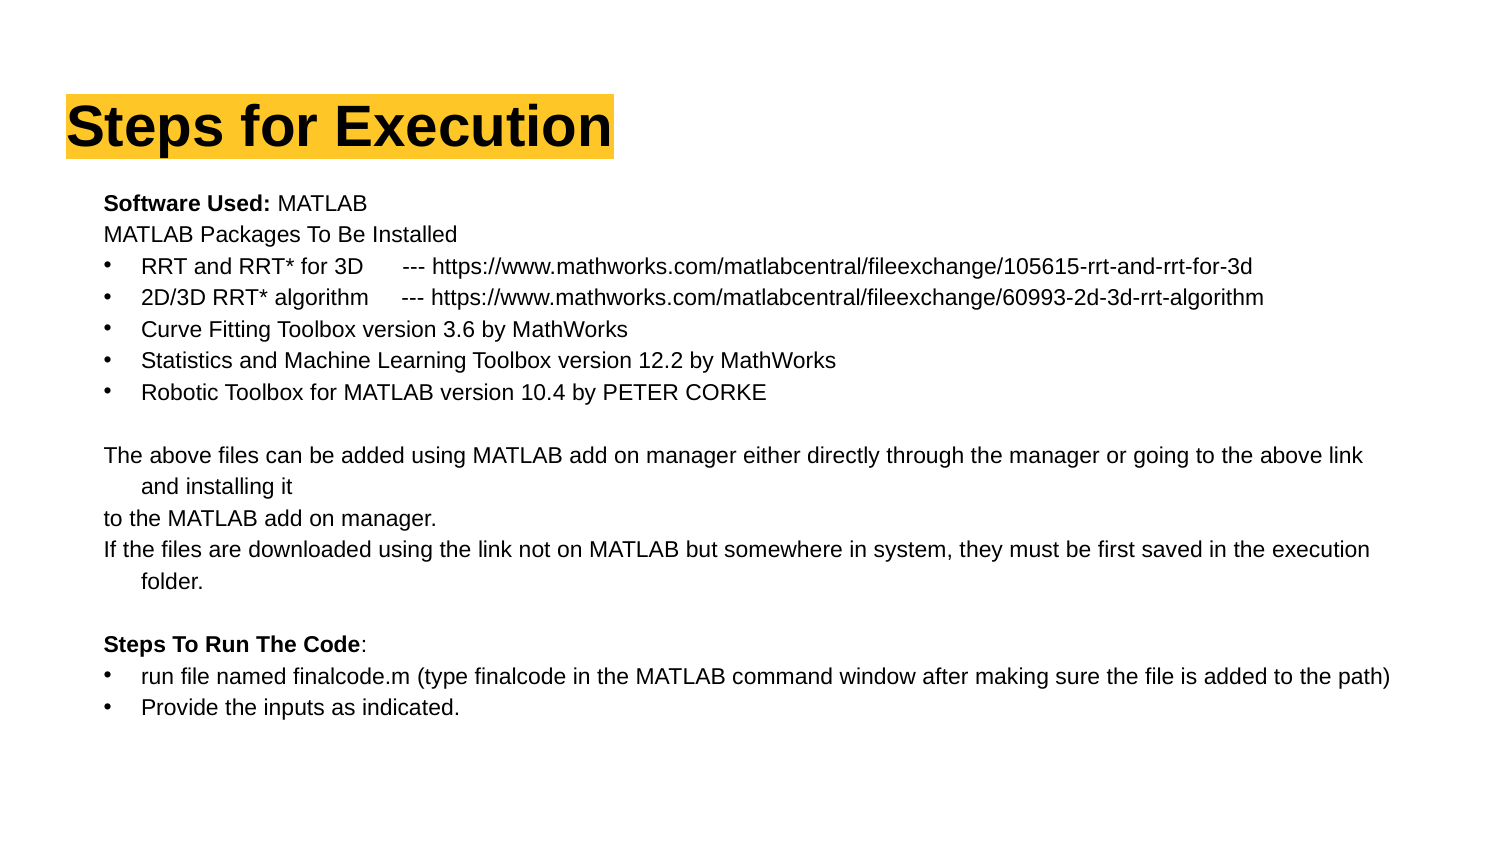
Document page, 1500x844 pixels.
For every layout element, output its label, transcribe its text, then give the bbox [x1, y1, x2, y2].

title Steps for Execution [51, 72, 1449, 167]
text_box Software Used: MATLAB MATLAB Packages To Be Installed RRT and RRT* for 3D --- https://www.mathworks.com/matlabcentral/fileexchange/105615-rrt-and-rrt-for-3d 2D/3D RRT* algorithm --- https://www.mathworks.com/matlabcentral/fileexchange/60993-2d-3d-rrt-algorithm Curve Fitting Toolbox version 3.6 by MathWorks Statistics and Machine Learning Toolbox version 12.2 by MathWorks Robotic Toolbox for MATLAB version 10.4 by PETER CORKE The above files can be added using MATLAB add on manager either directly through the manager or going to the above link and installing it to the MATLAB add on manager. If the files are downloaded using the link not on MATLAB but somewhere in system, they must be first saved in the execution folder. Steps To Run The Code: run file named finalcode.m (type finalcode in the MATLAB command window after making sure the file is added to the path) Provide the inputs as indicated. [51, 169, 1419, 741]
